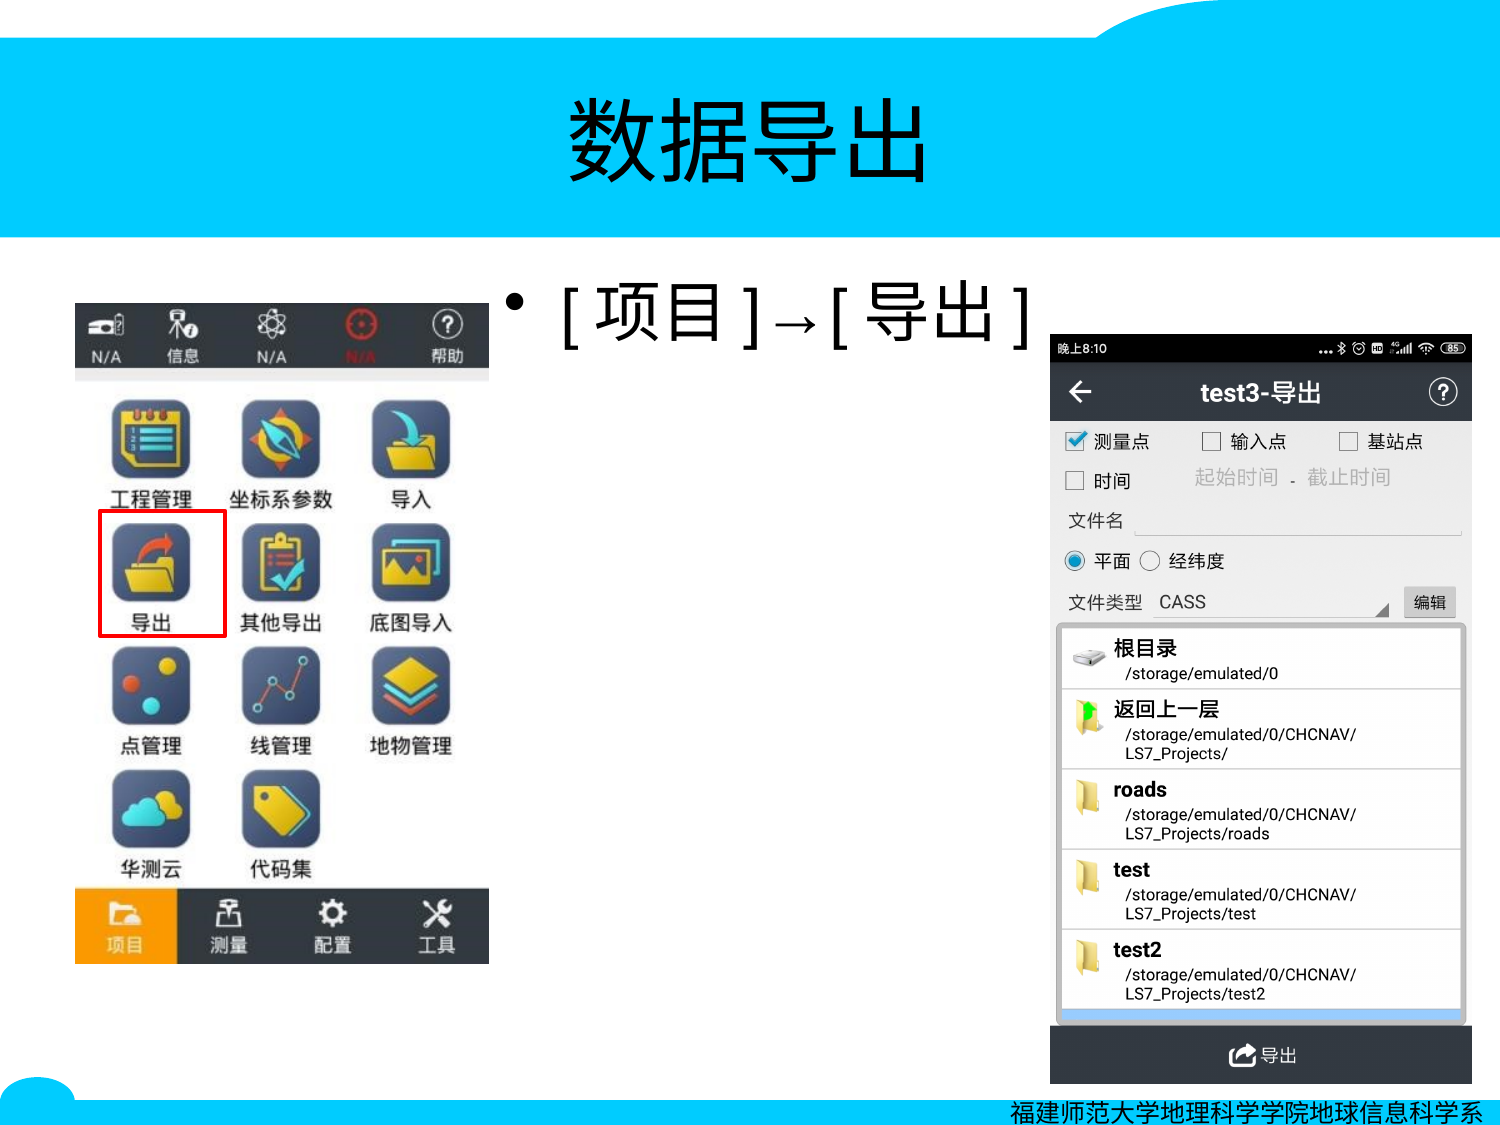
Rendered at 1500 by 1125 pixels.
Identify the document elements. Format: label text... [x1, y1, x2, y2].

list [项目]→[导出] [488, 262, 1425, 1005]
picture [1049, 333, 1473, 1085]
title 数据导出 [75, 45, 1425, 233]
picture [74, 303, 489, 964]
